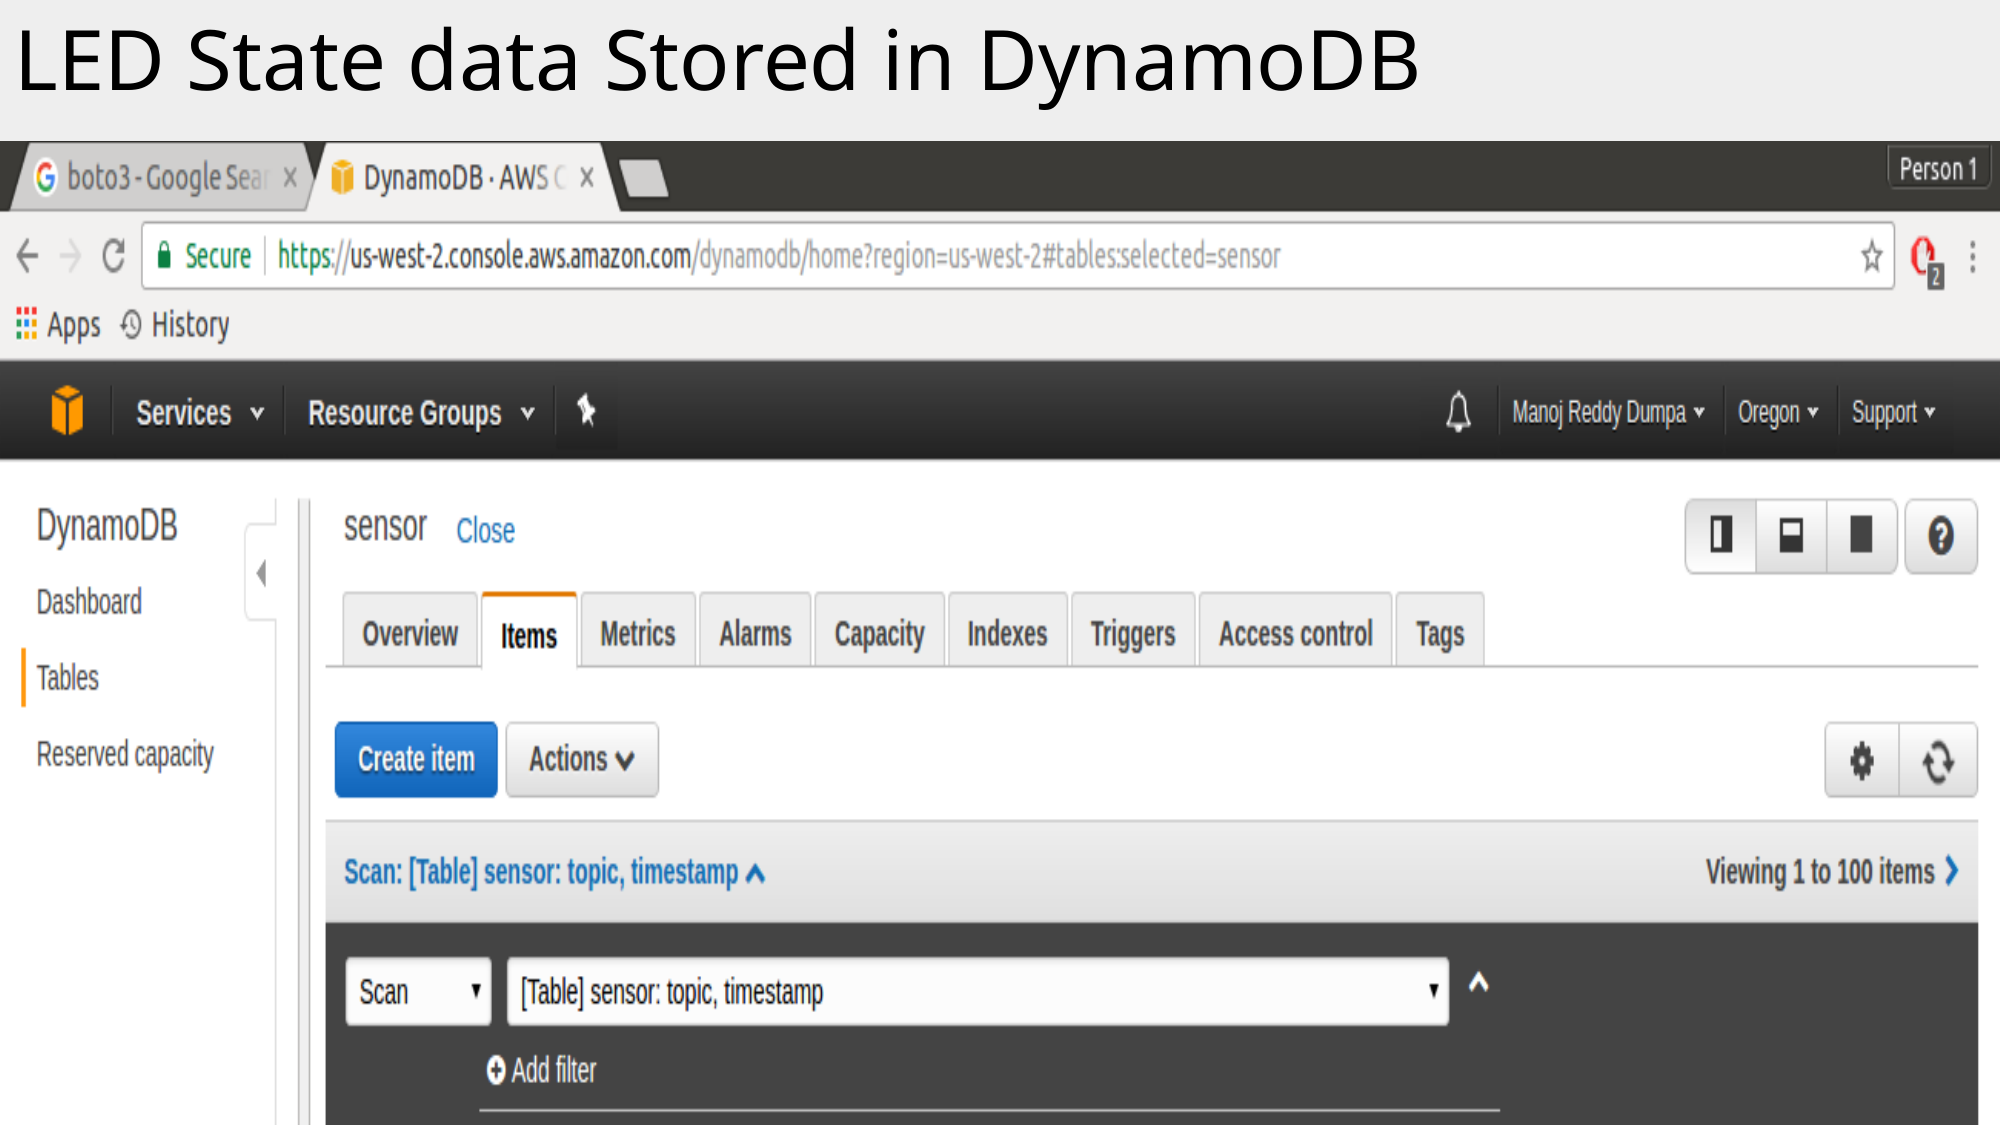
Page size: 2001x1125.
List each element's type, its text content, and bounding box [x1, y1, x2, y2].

picture [0, 141, 2000, 1125]
text_box LED State data Stored in DynamoDB [0, 0, 2000, 139]
